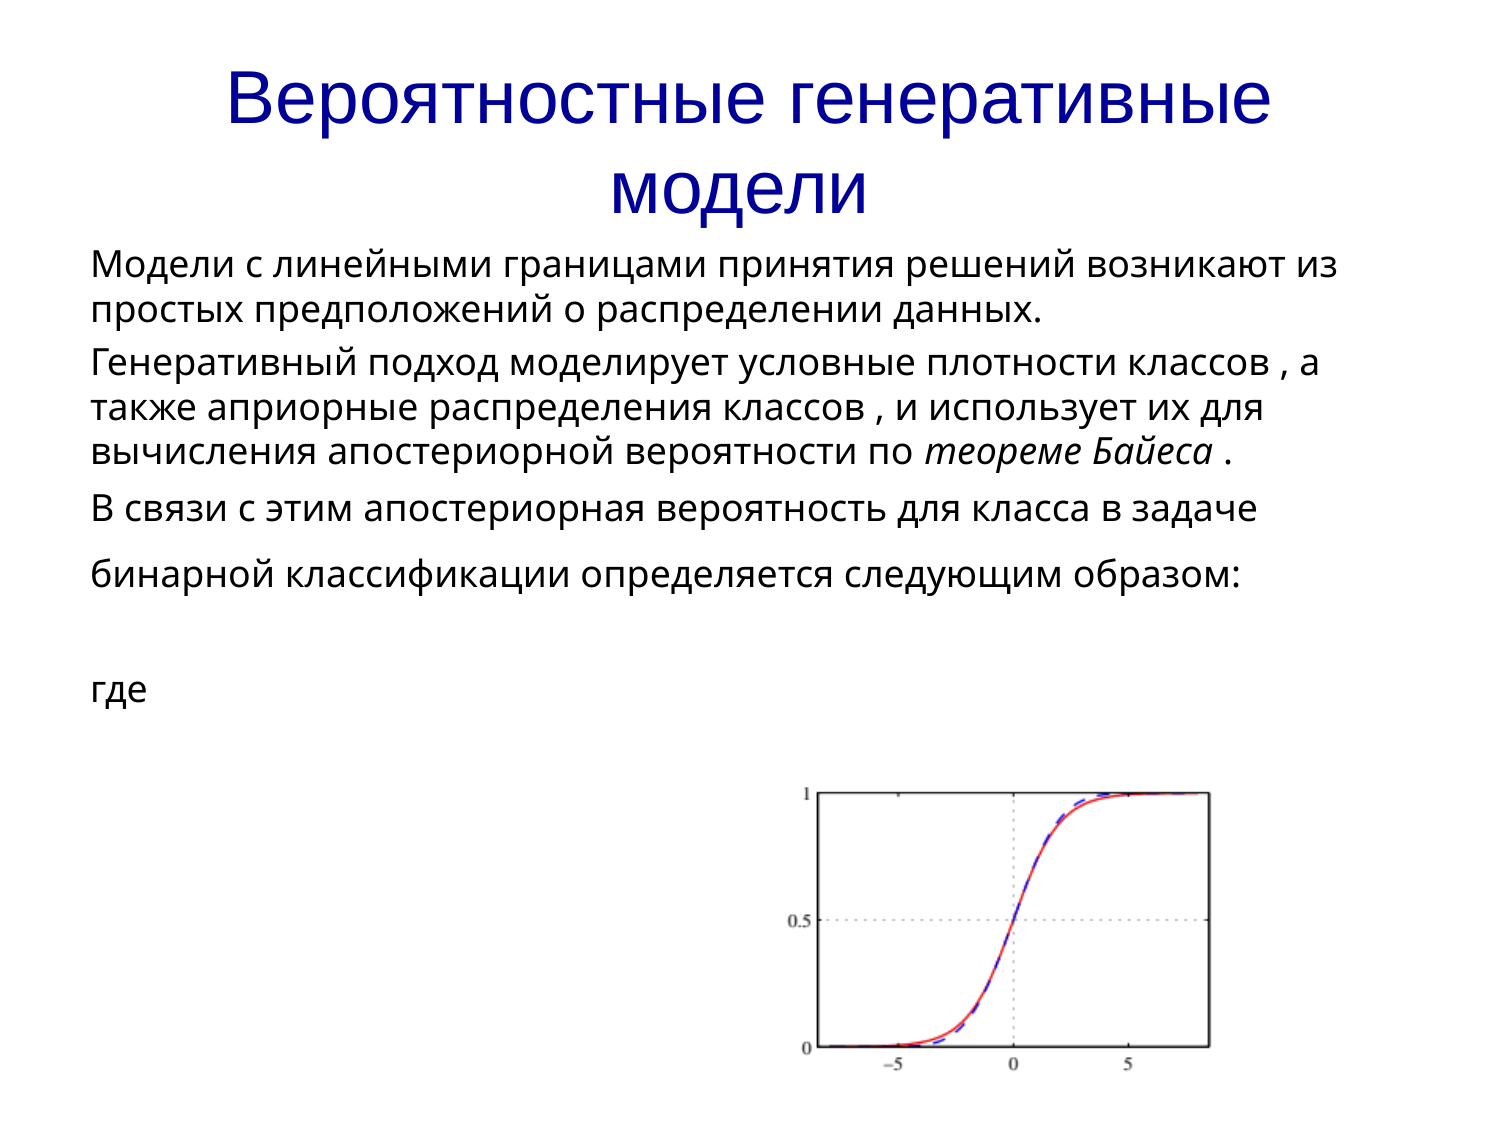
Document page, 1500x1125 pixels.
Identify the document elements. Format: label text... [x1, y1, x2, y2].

picture [773, 775, 1218, 1107]
title Вероятностные генеративные модели [75, 45, 1425, 233]
